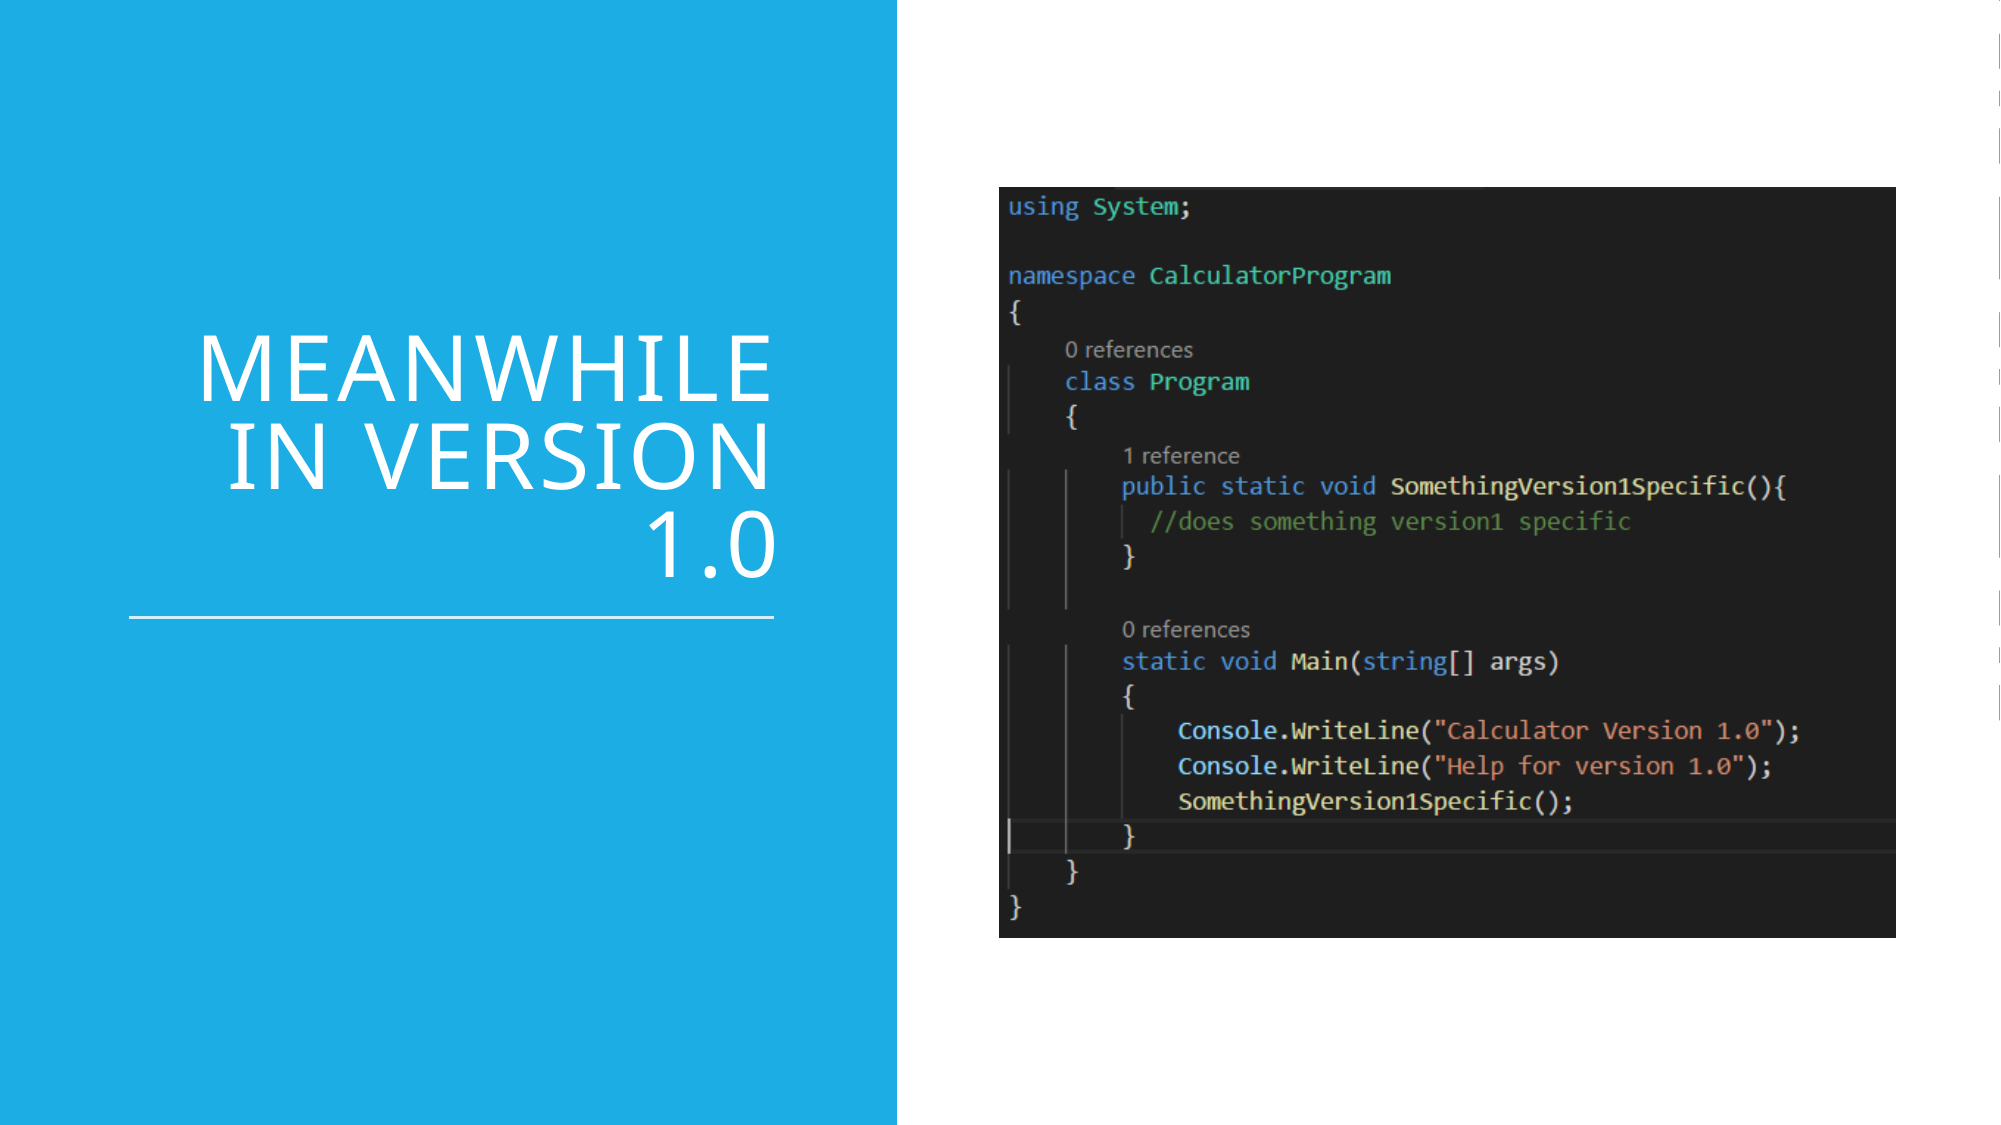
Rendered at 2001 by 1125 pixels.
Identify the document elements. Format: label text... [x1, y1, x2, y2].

picture [999, 187, 1896, 938]
title Meanwhile in version 1.0 [104, 104, 795, 603]
text_box [898, 0, 2000, 1125]
text_box [0, 0, 898, 1125]
